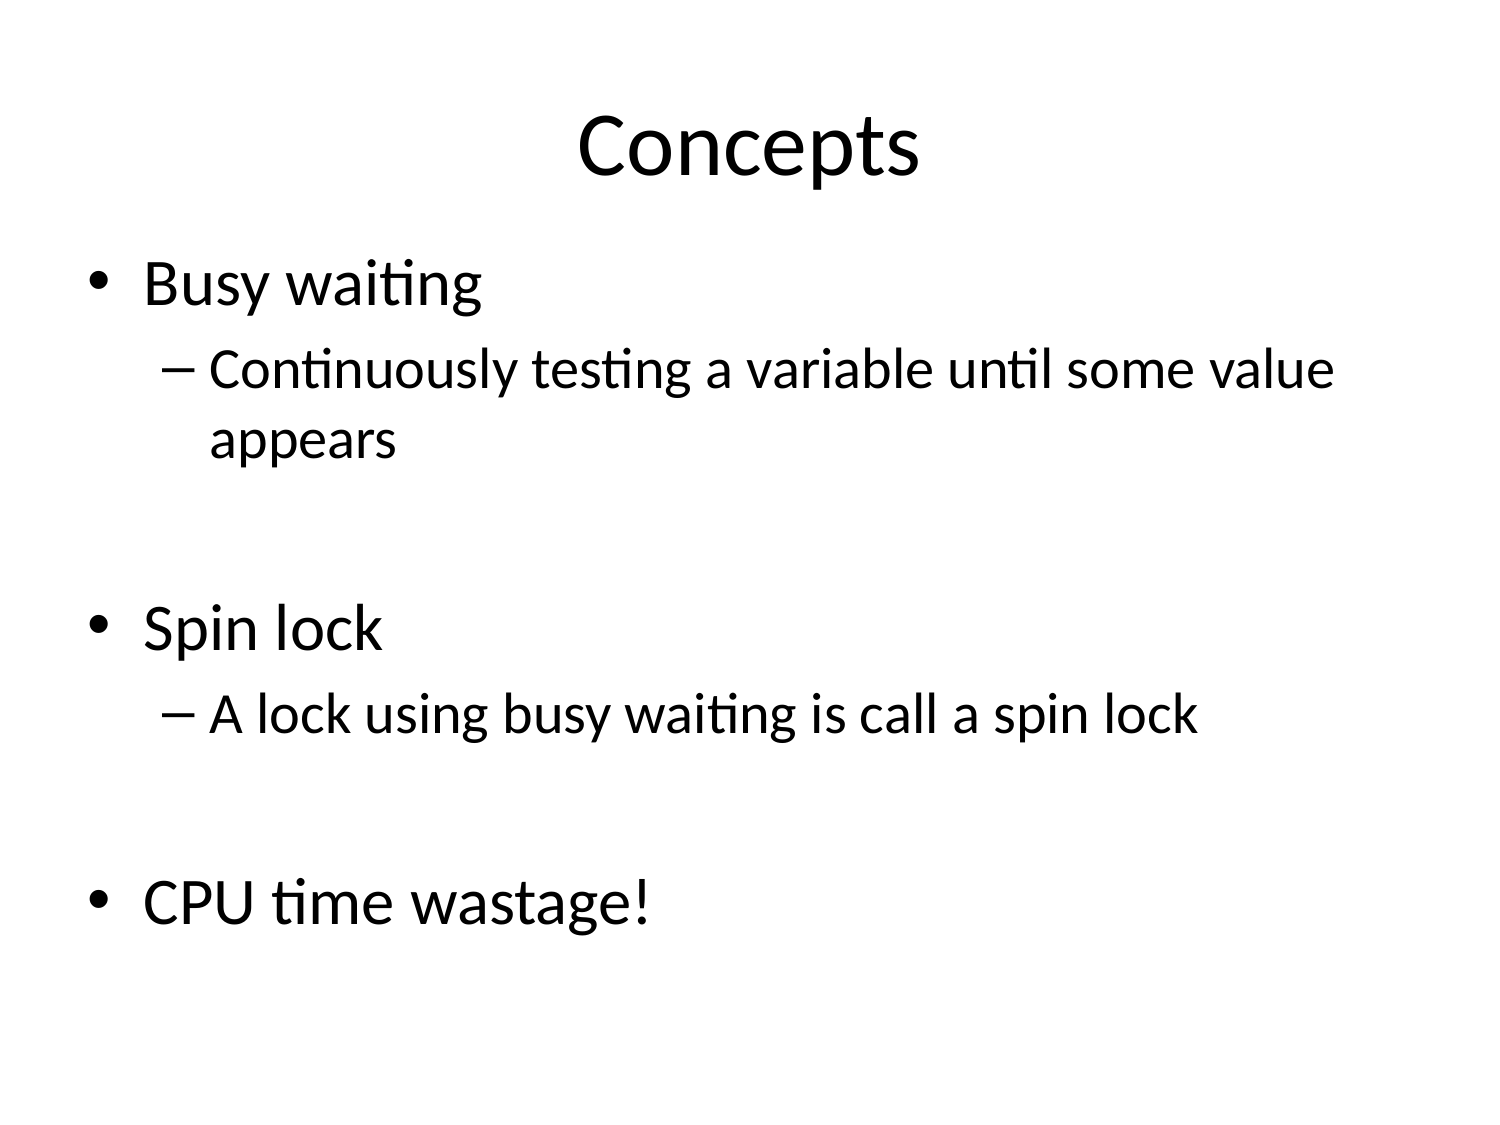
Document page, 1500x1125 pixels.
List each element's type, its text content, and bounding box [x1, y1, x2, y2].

list Busy waiting Continuously testing a variable until some value appears Spin lock A lock using busy waiting is call a spin lock CPU time wastage! [72, 231, 1423, 975]
title Concepts [75, 45, 1425, 233]
